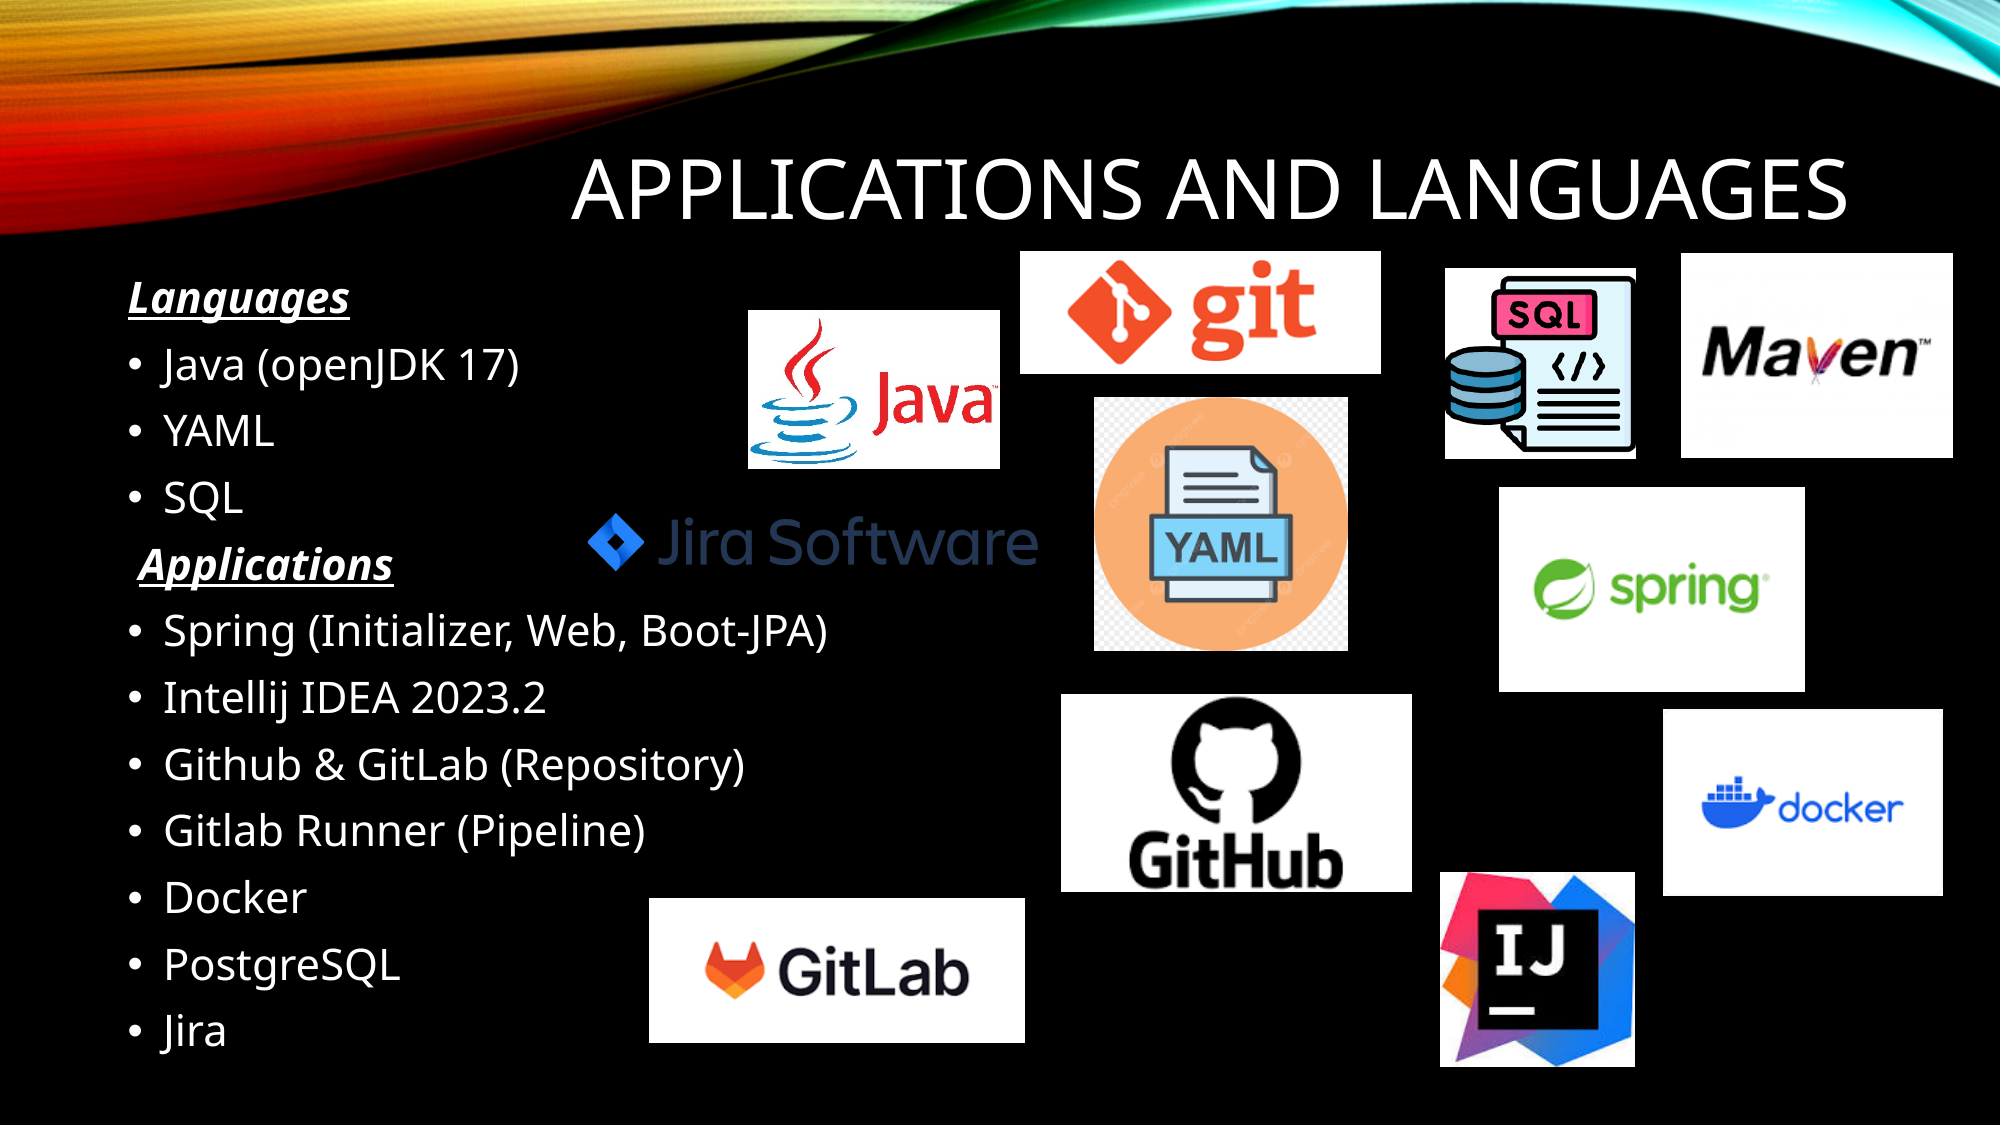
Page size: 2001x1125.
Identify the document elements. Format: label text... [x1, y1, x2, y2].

title Applications and languages [474, 79, 1888, 268]
picture [1499, 487, 1805, 692]
picture [1680, 253, 1954, 459]
picture [520, 251, 1413, 893]
list Languages Java (openJDK 17) YAML SQL Applications Spring (Initializer, Web, Boot-JPA) Intellij IDEA 2023.2 Github & GitLab (Repository) Gitlab Runner (Pipeline) Docker PostgreSQL Jira [112, 268, 1888, 1067]
picture [1445, 268, 1636, 459]
picture [0, 0, 2000, 237]
picture [1439, 871, 1636, 1068]
picture [1662, 709, 1943, 896]
picture [649, 898, 1025, 1043]
